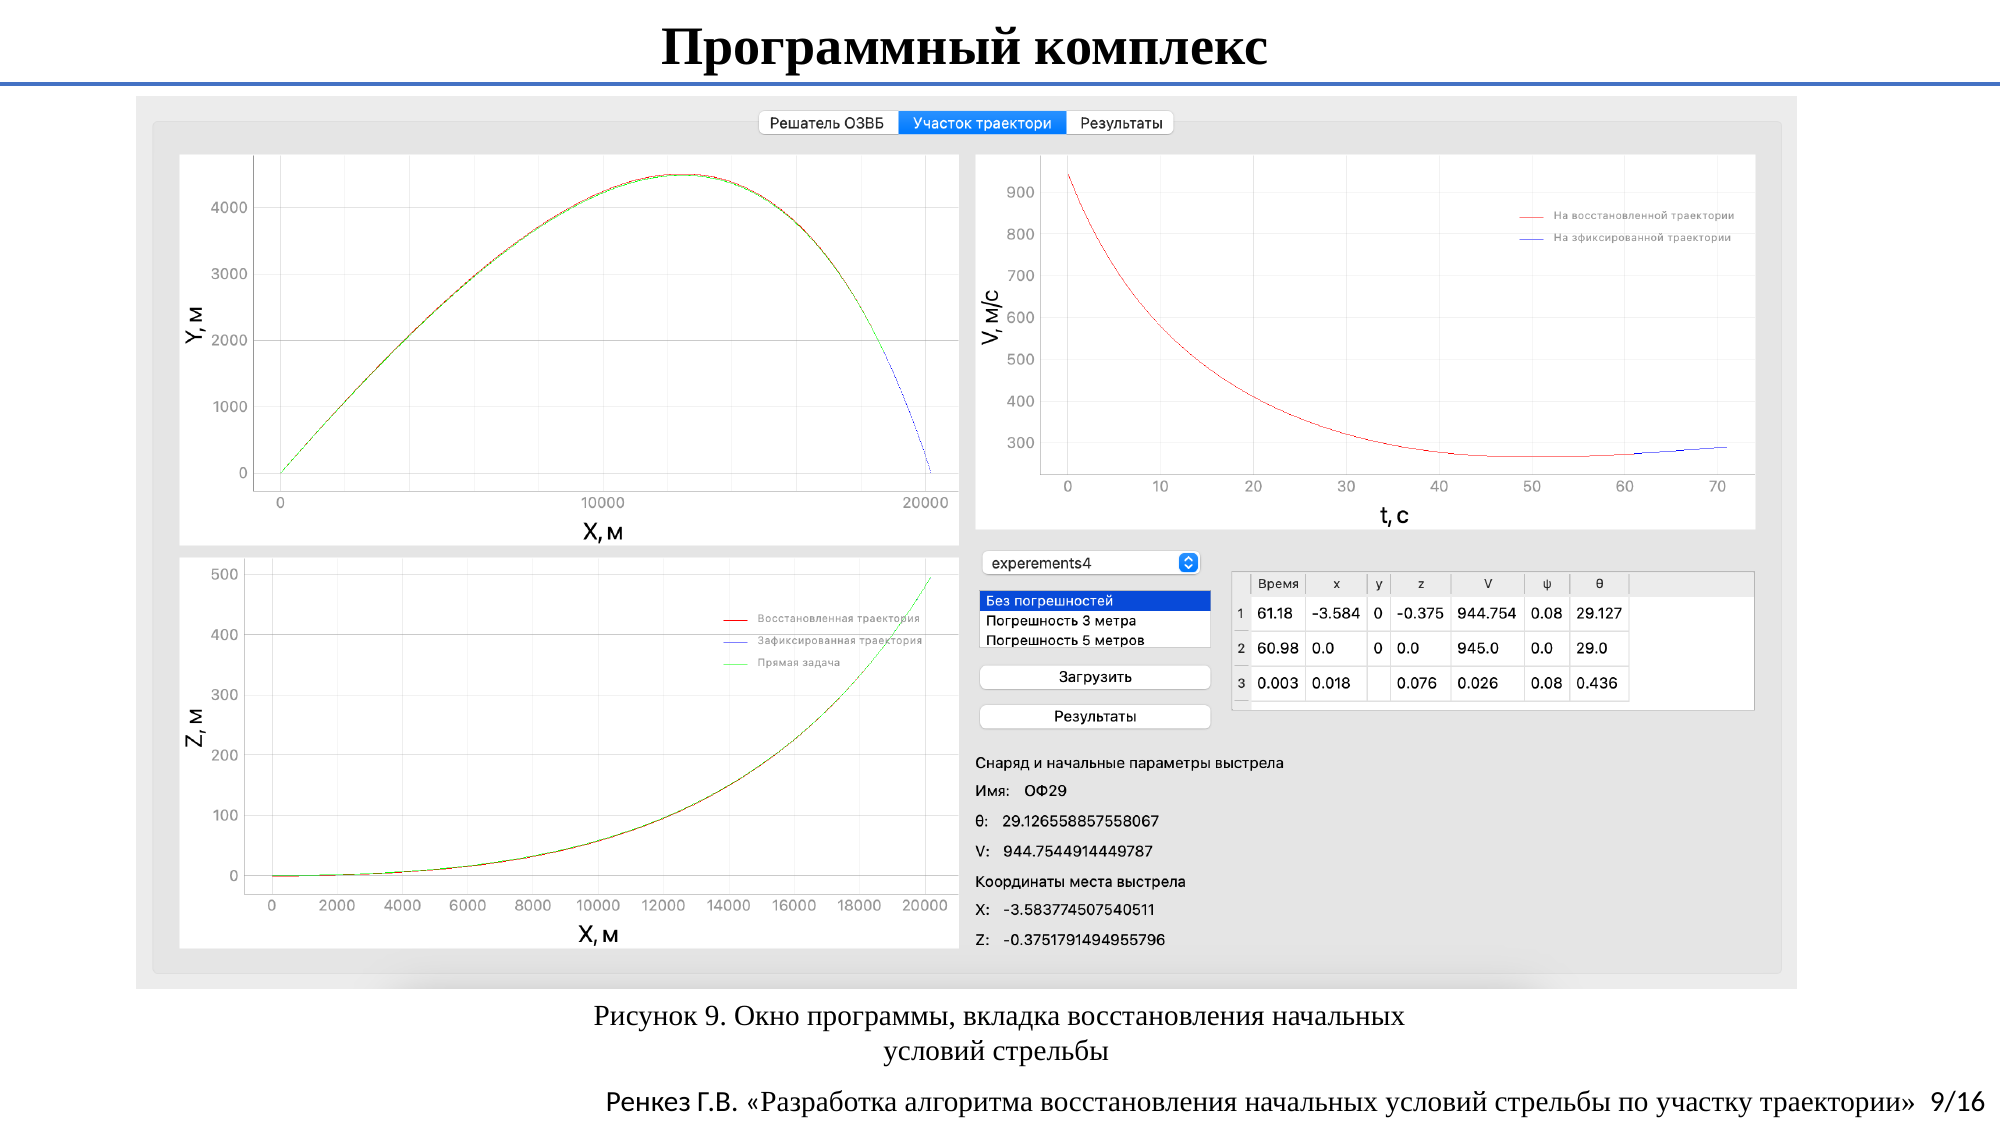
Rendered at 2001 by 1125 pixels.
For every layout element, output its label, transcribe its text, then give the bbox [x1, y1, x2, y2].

picture [135, 96, 1797, 989]
text_box Рисунок 9. Окно программы, вкладка восстановления начальных условий стрельбы [529, 989, 1471, 1074]
text_box Программный комплекс [67, 3, 1863, 82]
text_box Ренкез Г.В. «Разработка алгоритма восстановления начальных условий стрельбы по участку траектории» 9/16 [0, 1074, 2000, 1125]
